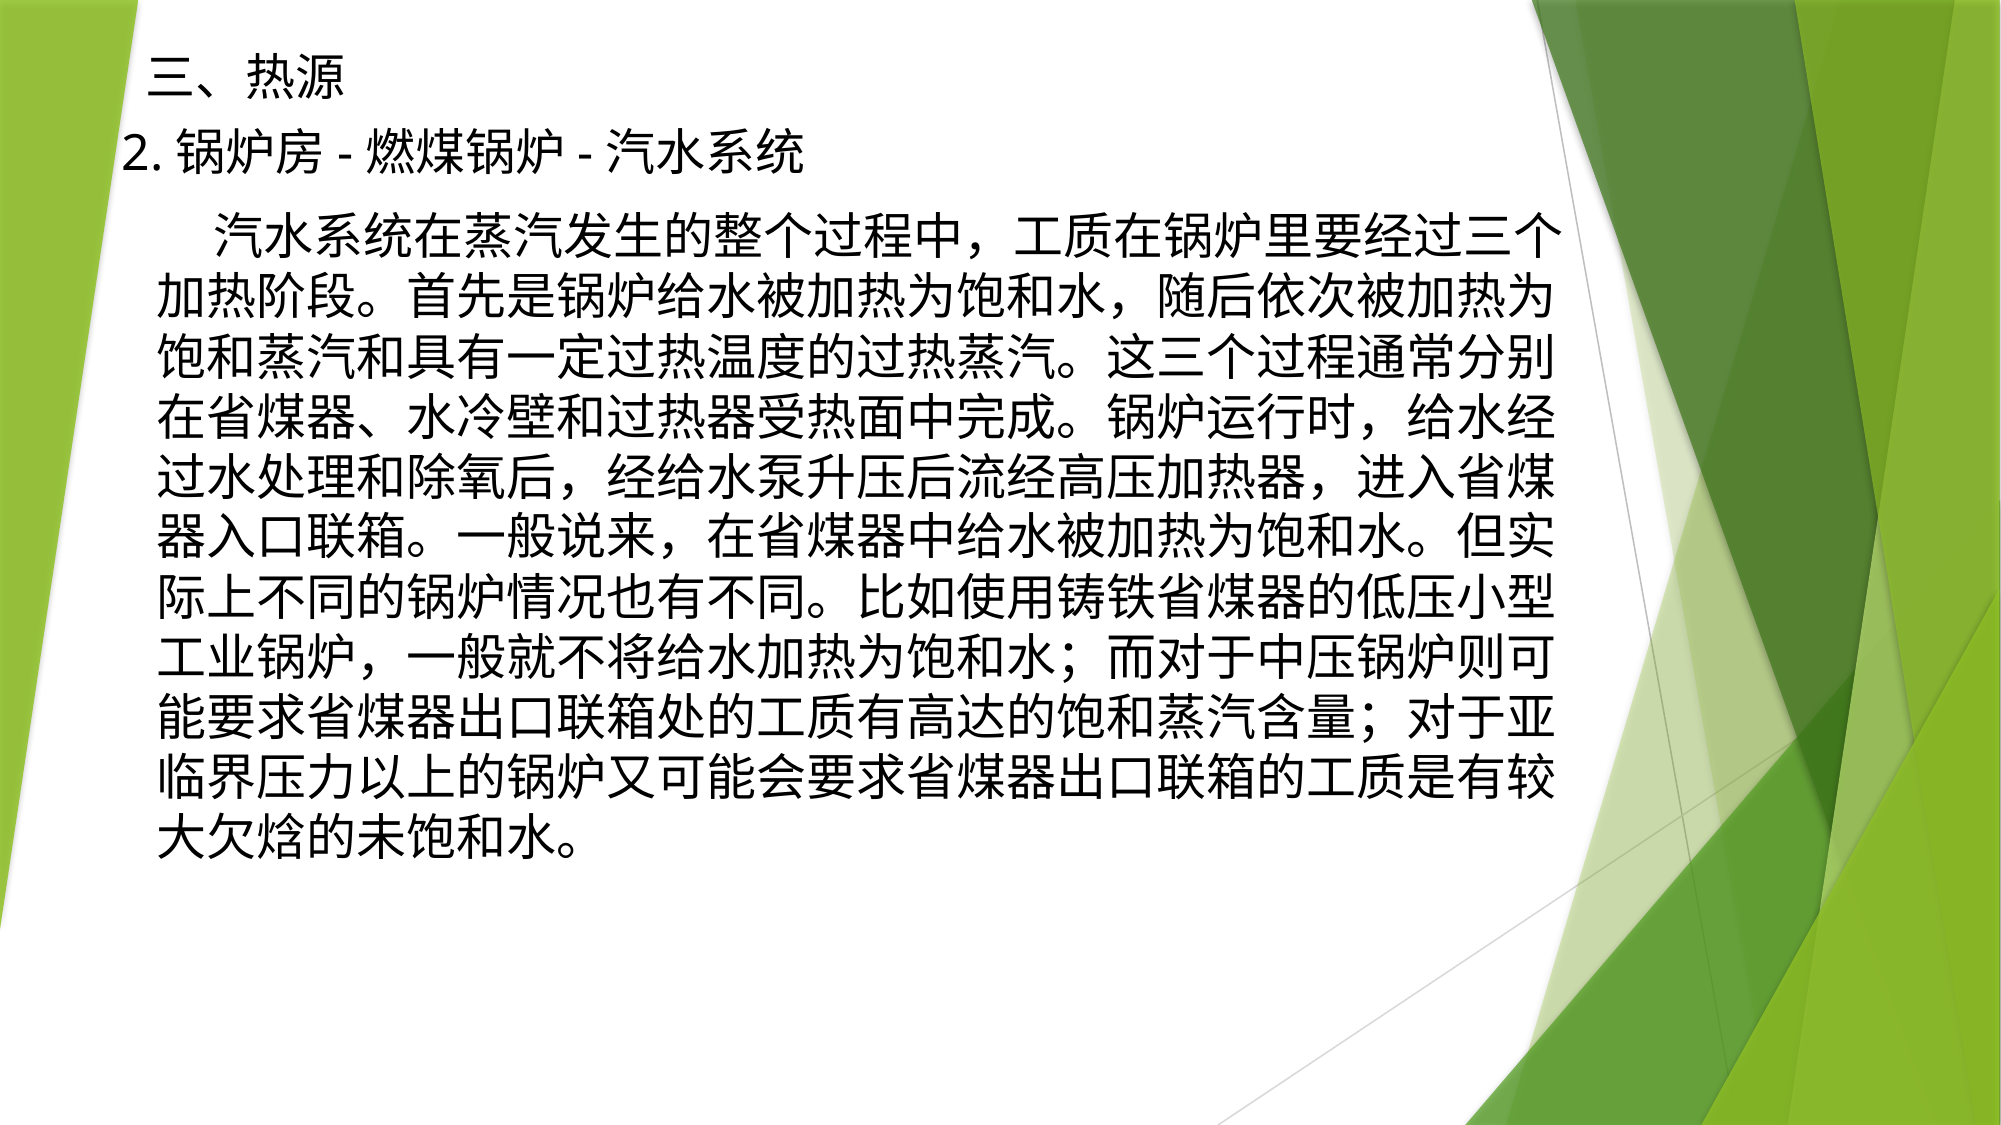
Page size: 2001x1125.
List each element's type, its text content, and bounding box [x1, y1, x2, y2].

text_box 汽水系统在蒸汽发生的整个过程中，工质在锅炉里要经过三个加热阶段。首先是锅炉给水被加热为饱和水，随后依次被加热为饱和蒸汽和具有一定过热温度的过热蒸汽。这三个过程通常分别在省煤器、水冷壁和过热器受热面中完成。锅炉运行时，给水经过水处理和除氧后，经给水泵升压后流经高压加热器，进入省煤器入口联箱。一般说来，在省煤器中给水被加热为饱和水。但实际上不同的锅炉情况也有不同。比如使用铸铁省煤器的低压小型工业锅炉，一般就不将给水加热为饱和水；而对于中压锅炉则可能要求省煤器出口联箱处的工质有高达的饱和蒸汽含量；对于亚临界压力以上的锅炉又可能会要求省煤器出口联箱的工质是有较大欠焓的未饱和水。 [141, 197, 1614, 873]
title 三、热源 [107, 28, 1398, 113]
text_box 2.锅炉房-燃煤锅炉-汽水系统 [107, 113, 1549, 248]
